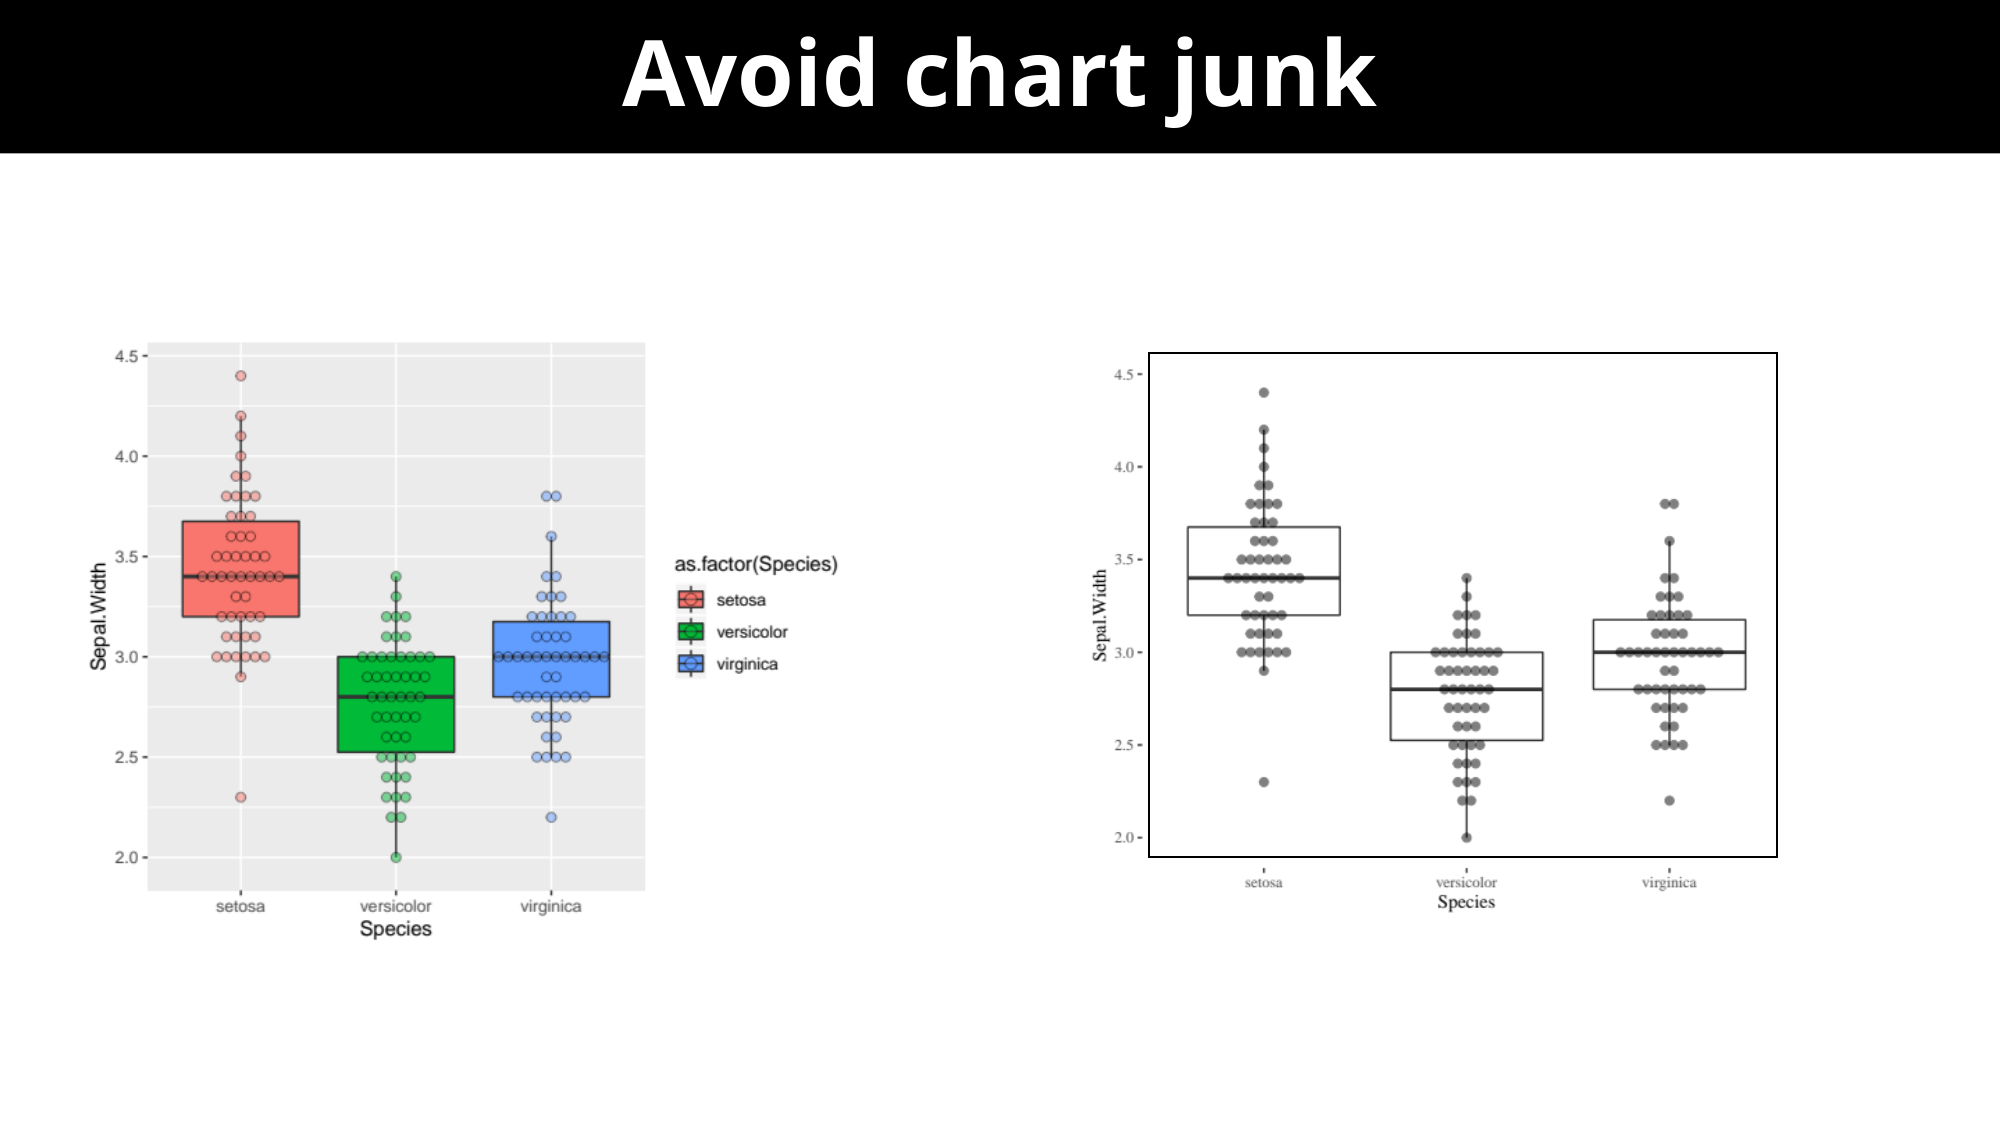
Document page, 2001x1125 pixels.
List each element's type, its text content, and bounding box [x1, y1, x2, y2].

title Avoid chart junk [0, 0, 2000, 154]
picture [1084, 353, 1797, 920]
picture [81, 332, 855, 948]
